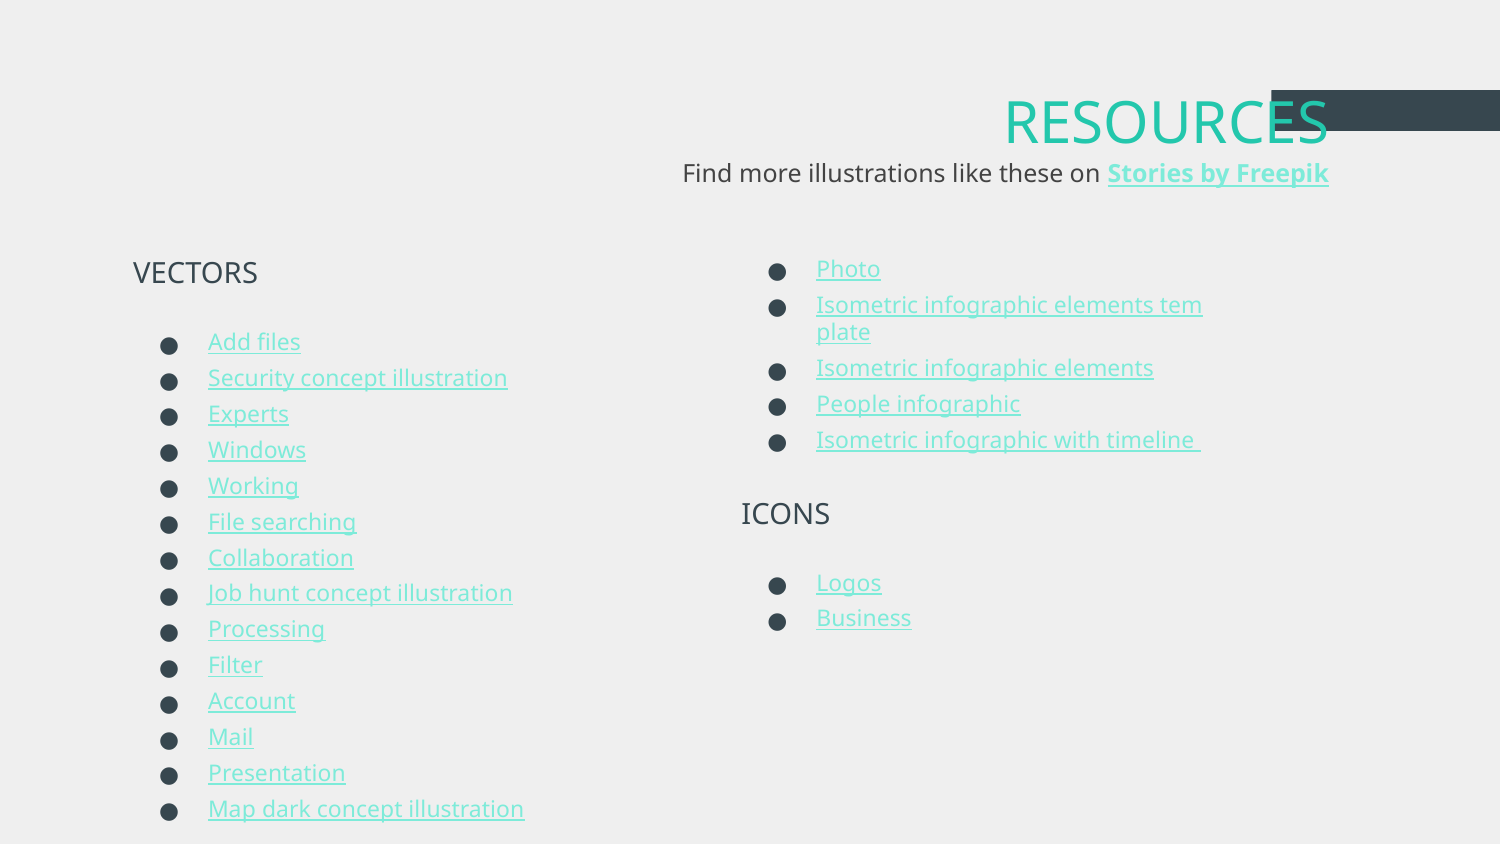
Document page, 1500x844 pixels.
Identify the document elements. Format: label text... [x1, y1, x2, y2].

subtitle VECTORS Add files Security concept illustration Experts Windows Working File searching Collaboration Job hunt concept illustration Processing Filter Account Mail Presentation Map dark concept illustration [118, 234, 611, 844]
subtitle Photo Isometric infographic elements template Isometric infographic elements People infographic Isometric infographic with timeline ICONS Logos Business [726, 250, 1219, 844]
text_box Find more illustrations like these on Stories by Freepik [482, 142, 1345, 250]
title RESOURCES [975, 60, 1345, 142]
